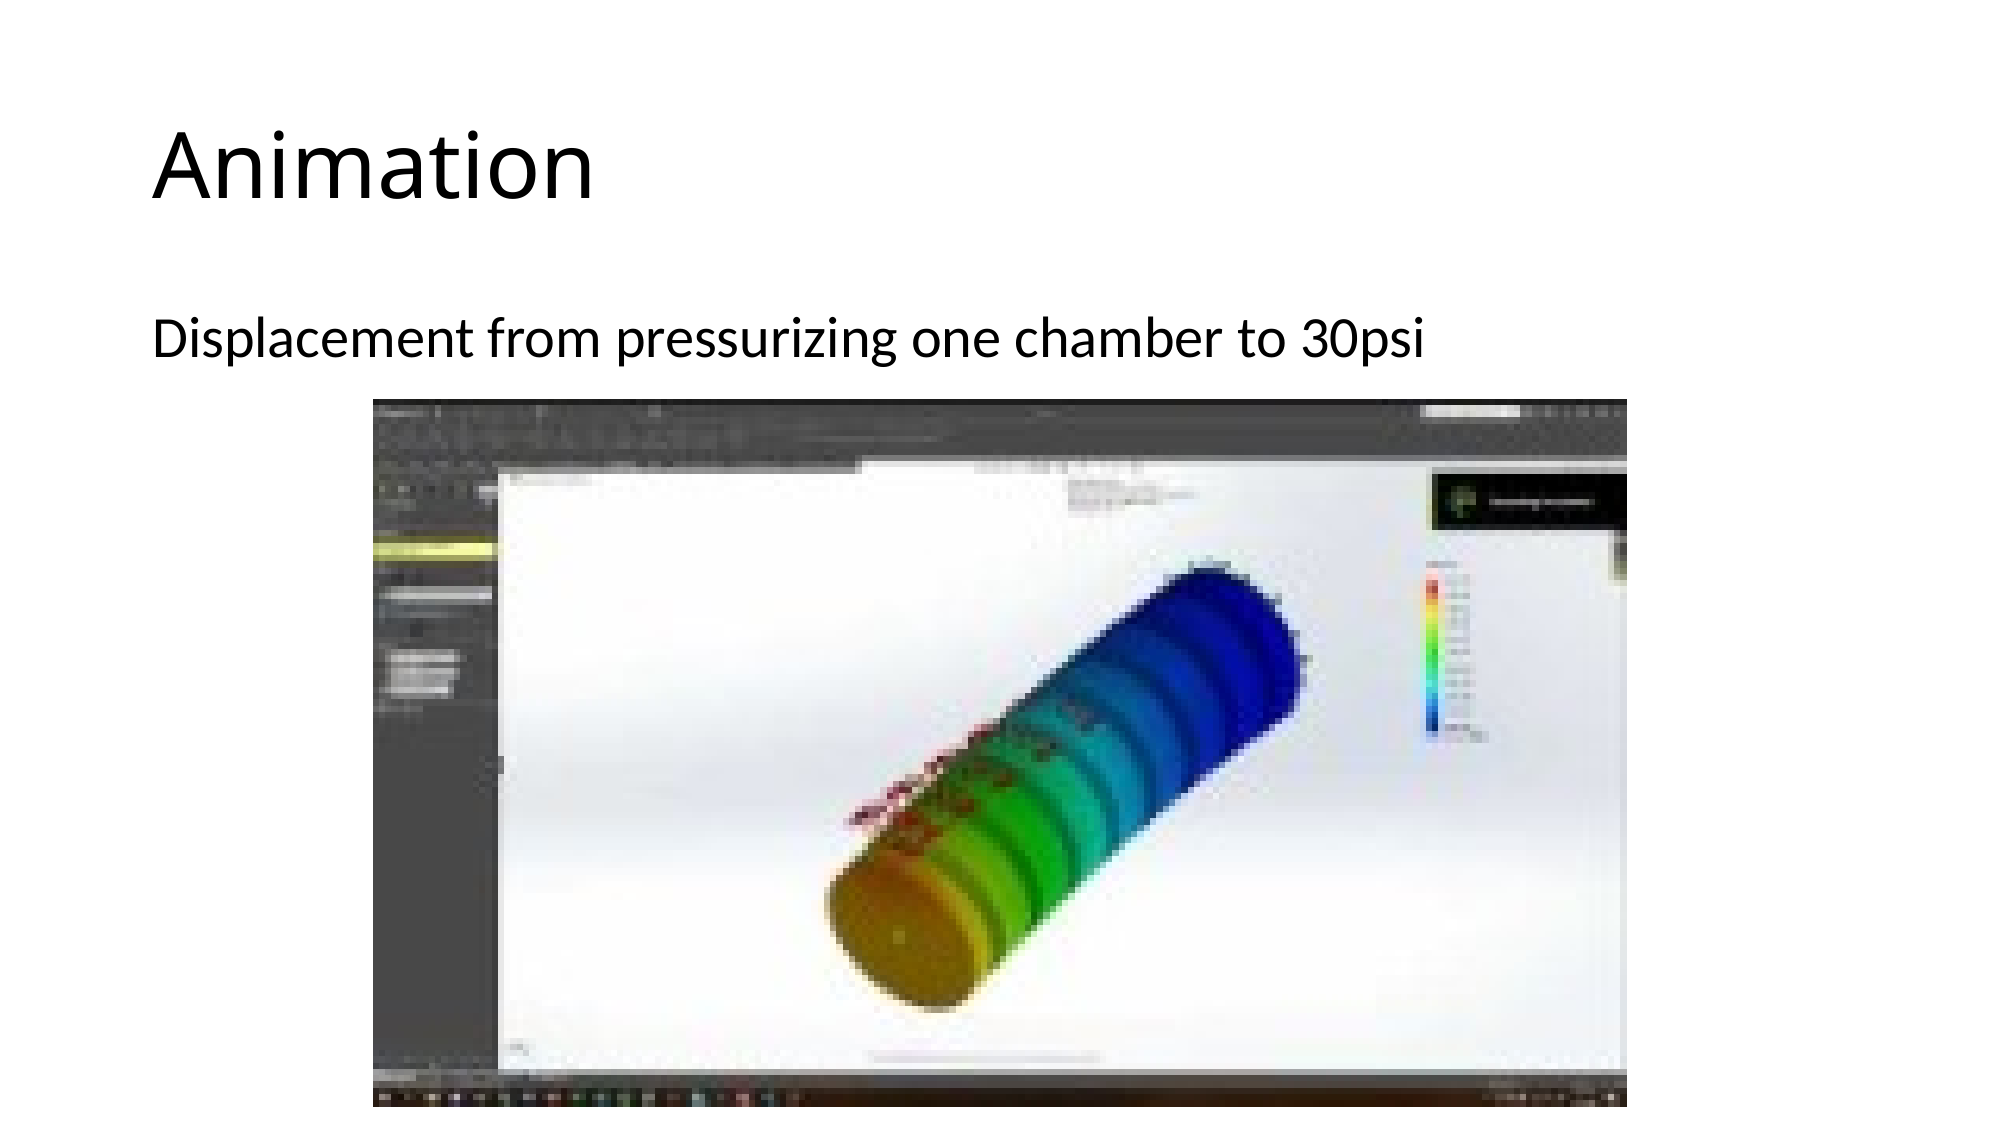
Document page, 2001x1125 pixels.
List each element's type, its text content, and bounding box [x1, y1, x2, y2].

title Animation [137, 59, 1863, 278]
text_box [372, 399, 1627, 1108]
list Displacement from pressurizing one chamber to 30psi [137, 299, 1863, 1014]
